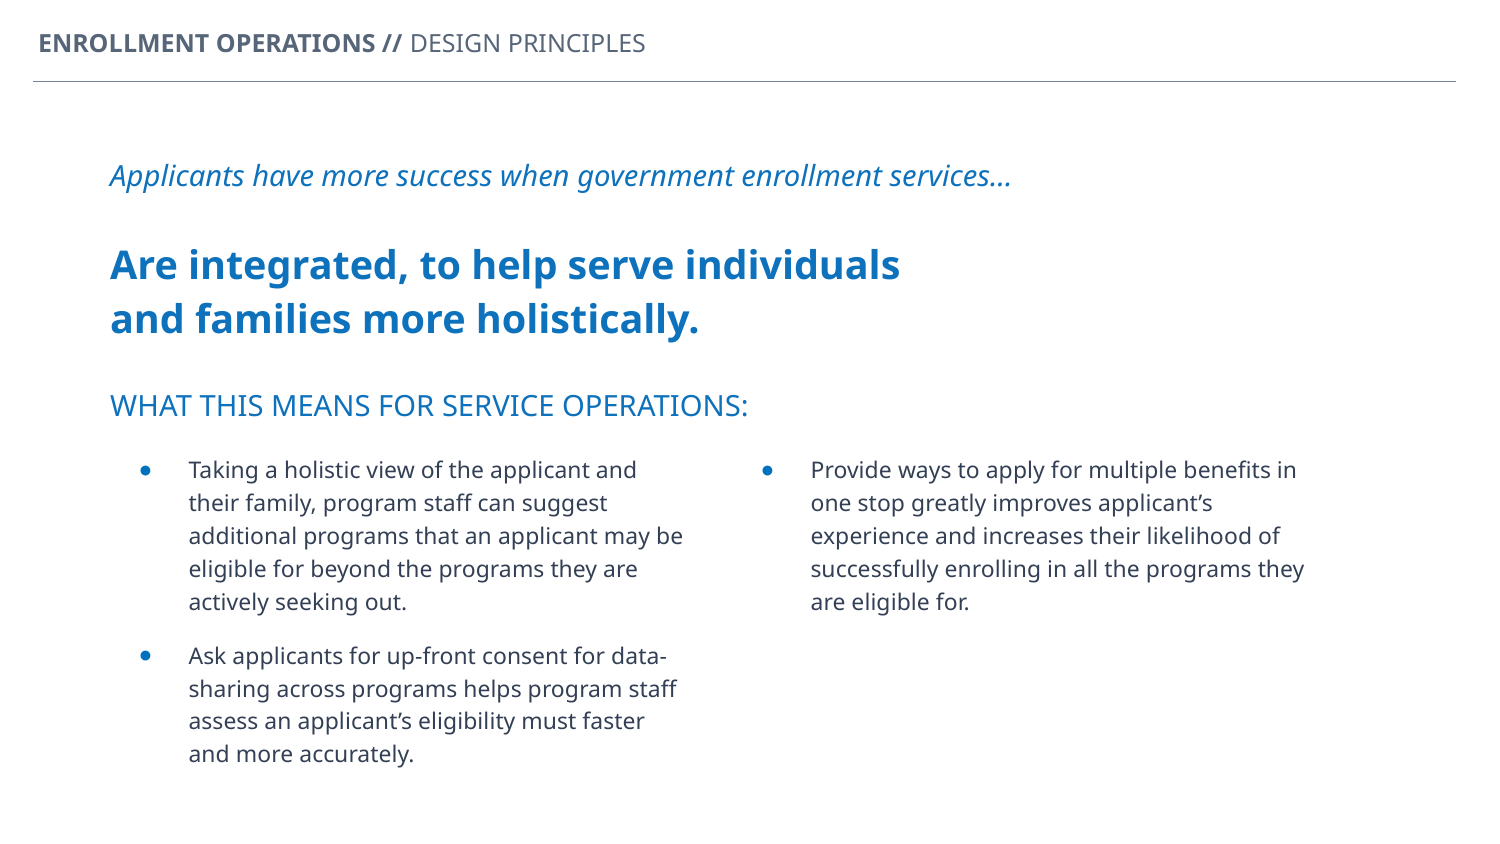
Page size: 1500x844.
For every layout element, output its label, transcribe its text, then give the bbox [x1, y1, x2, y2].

text_box ENROLLMENT OPERATIONS // DESIGN PRINCIPLES [23, 12, 1107, 73]
text_box Applicants have more success when government enrollment services... Are integrated, to help serve individuals and families more holistically. WHAT THIS MEANS FOR SERVICE OPERATIONS: [95, 137, 1247, 478]
text_box Taking a holistic view of the applicant and their family, program staff can suggest additional programs that an applicant may be eligible for beyond the programs they are actively seeking out. Ask applicants for up-front consent for data-sharing across programs helps program staff assess an applicant’s eligibility must faster and more accurately. Provide ways to apply for multiple benefits in one stop greatly improves applicant’s experience and increases their likelihood of successfully enrolling in all the programs they are eligible for. [106, 442, 1321, 792]
